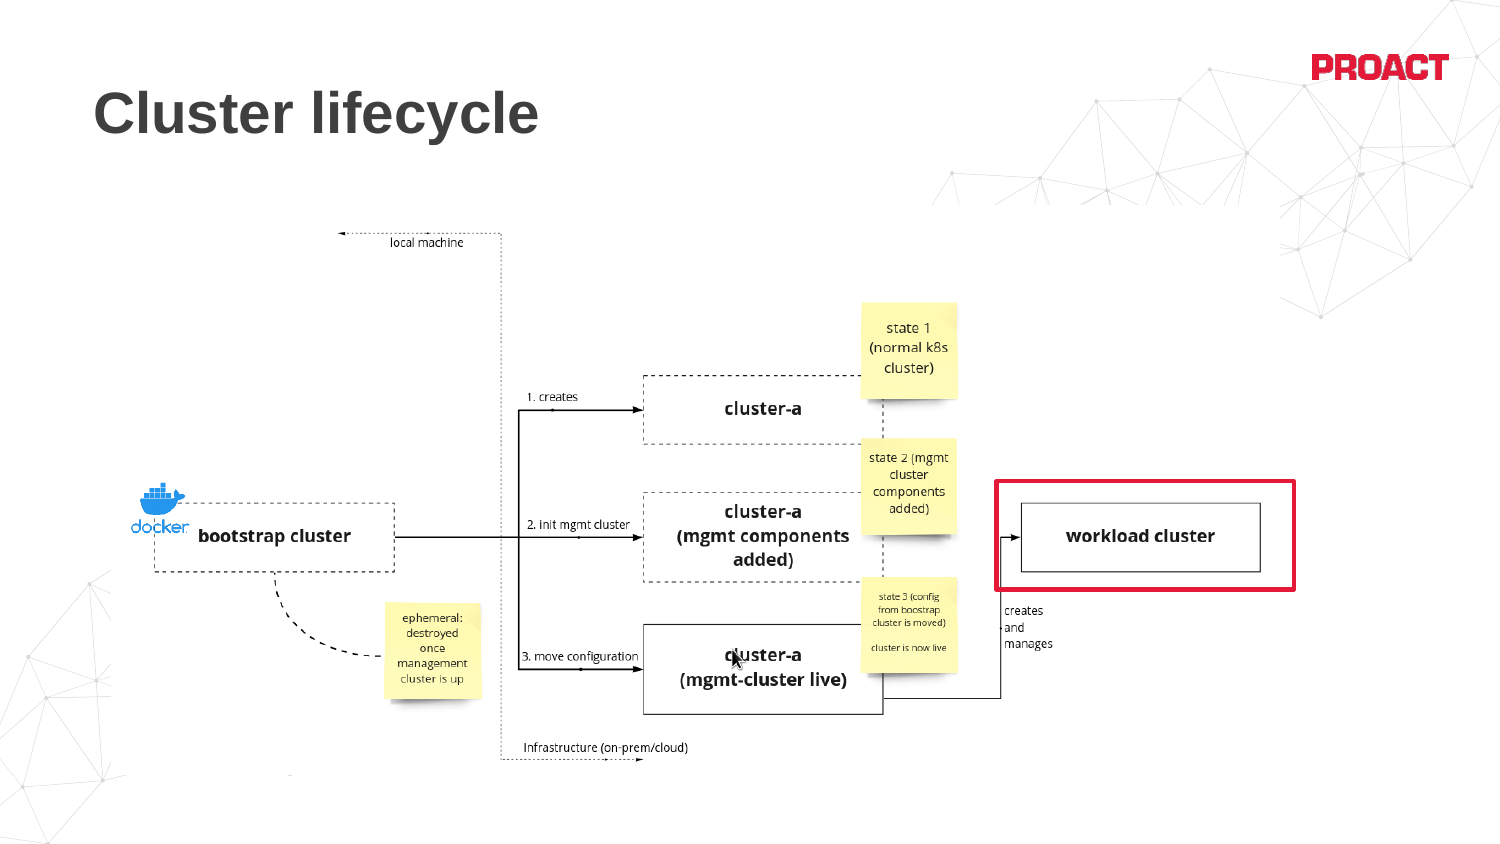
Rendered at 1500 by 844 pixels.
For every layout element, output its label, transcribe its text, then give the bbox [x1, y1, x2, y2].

picture [1312, 54, 1449, 80]
list Cluster lifecycle [78, 67, 1049, 173]
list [111, 205, 1280, 776]
text_box [1284, 479, 1296, 592]
